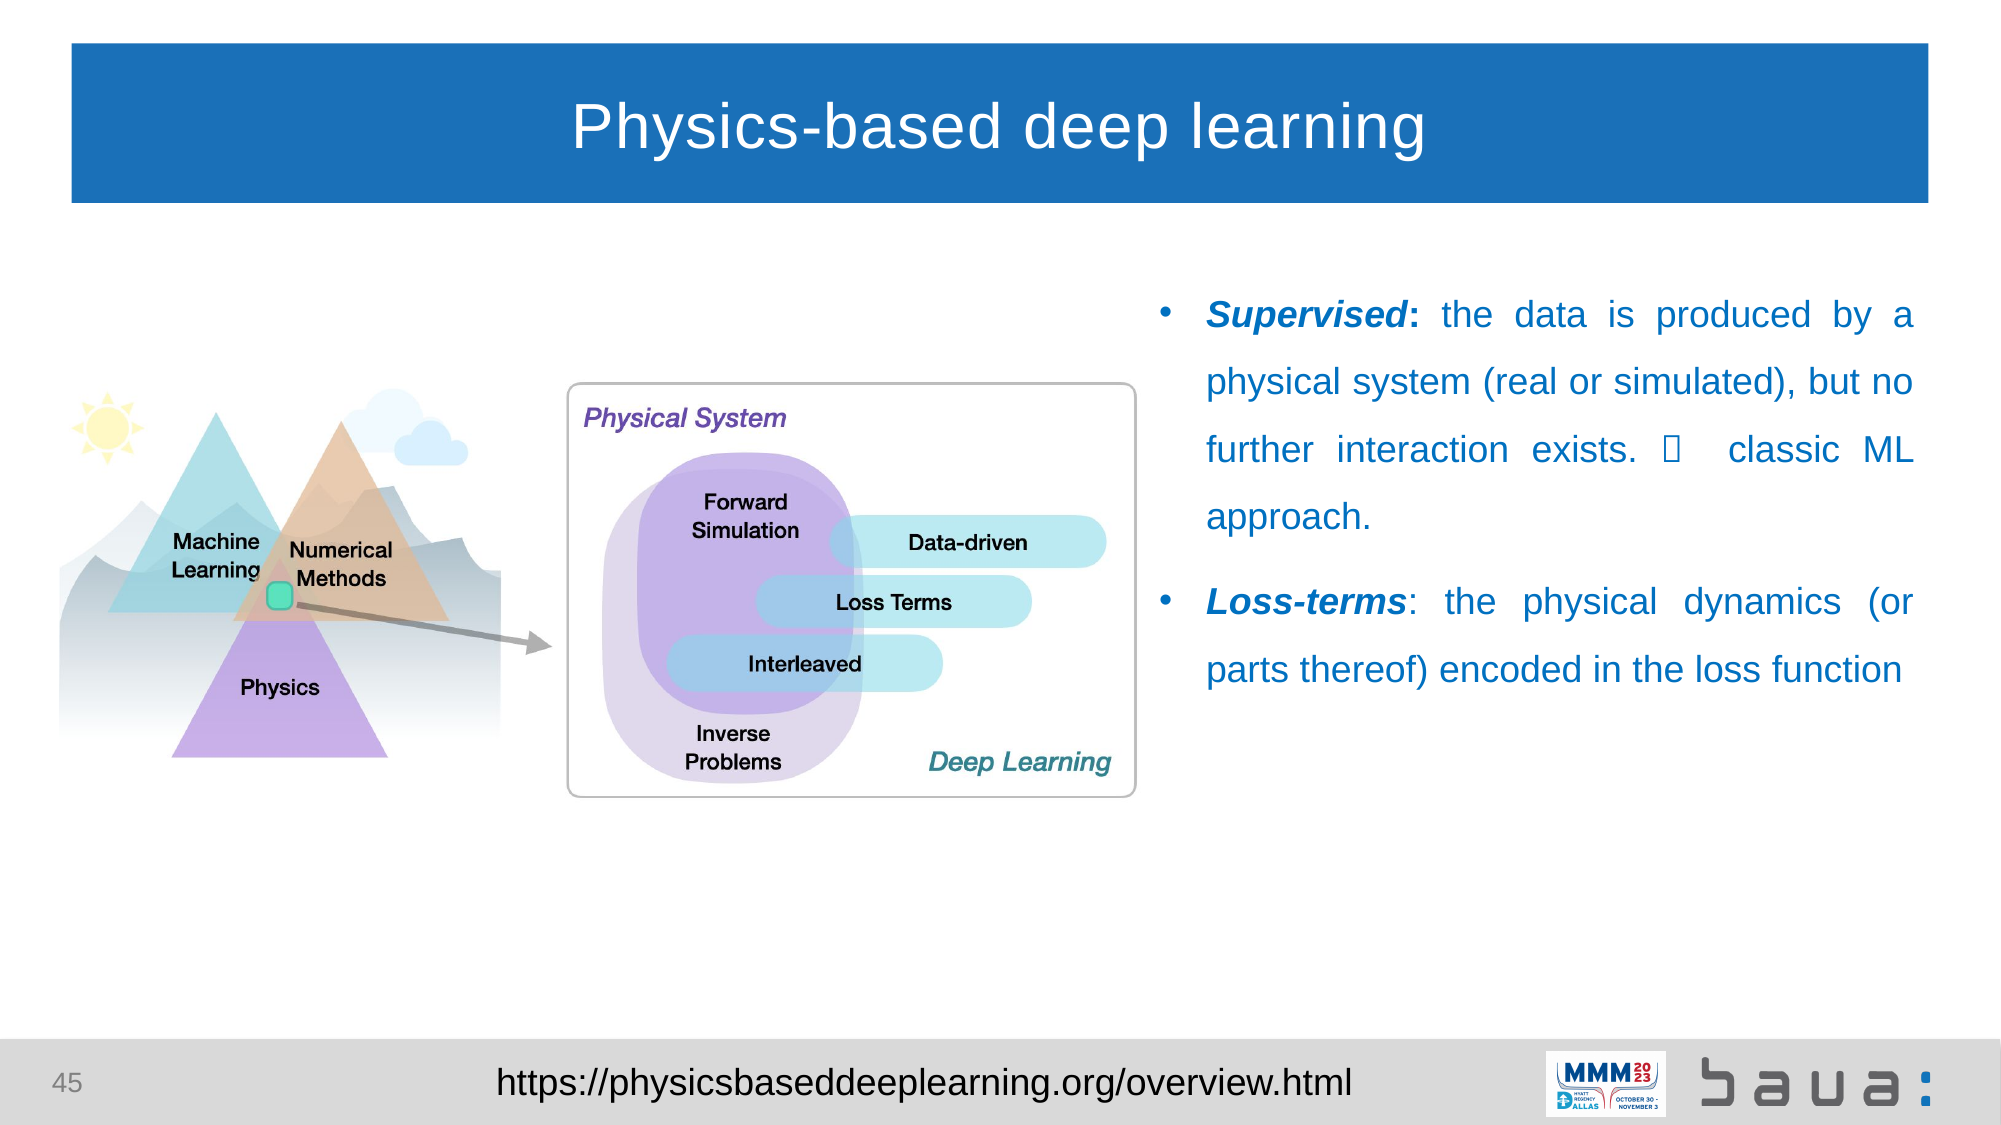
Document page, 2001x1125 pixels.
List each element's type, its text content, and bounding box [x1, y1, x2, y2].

text_box https://physicsbaseddeeplearning.org/overview.html [481, 1050, 1490, 1111]
picture [1545, 1050, 1666, 1117]
picture [39, 373, 1145, 806]
text_box Loss-terms: the physical dynamics (or parts thereof) encoded in the loss function [1149, 547, 1929, 698]
slide_number 45 [51, 1051, 141, 1112]
title Physics-based deep learning [71, 43, 1929, 203]
text_box Supervised: the data is produced by a physical system (real or simulated), but no further interaction exists.  classic ML approach. [1144, 259, 1929, 545]
